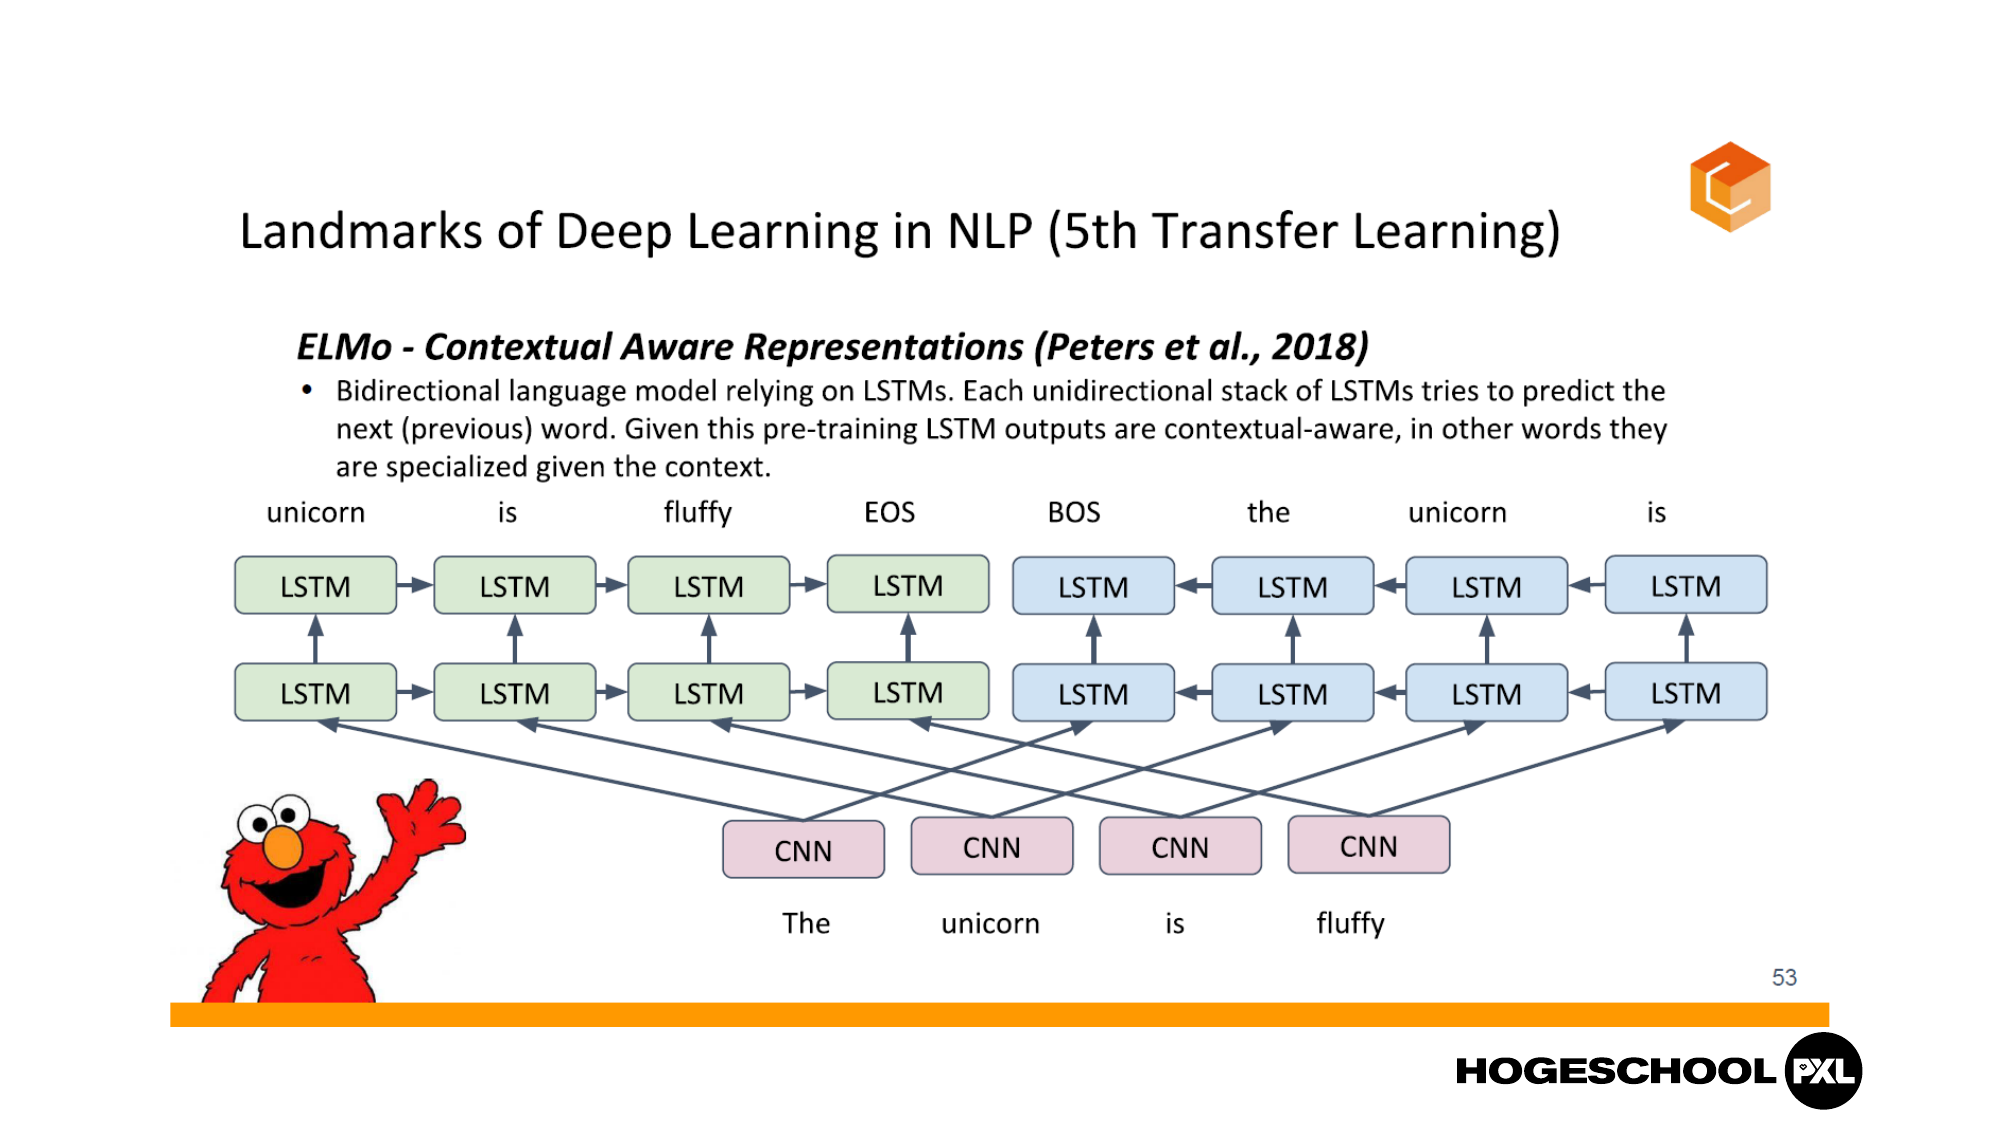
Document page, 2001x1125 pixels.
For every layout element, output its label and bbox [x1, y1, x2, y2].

picture [170, 98, 1830, 1027]
